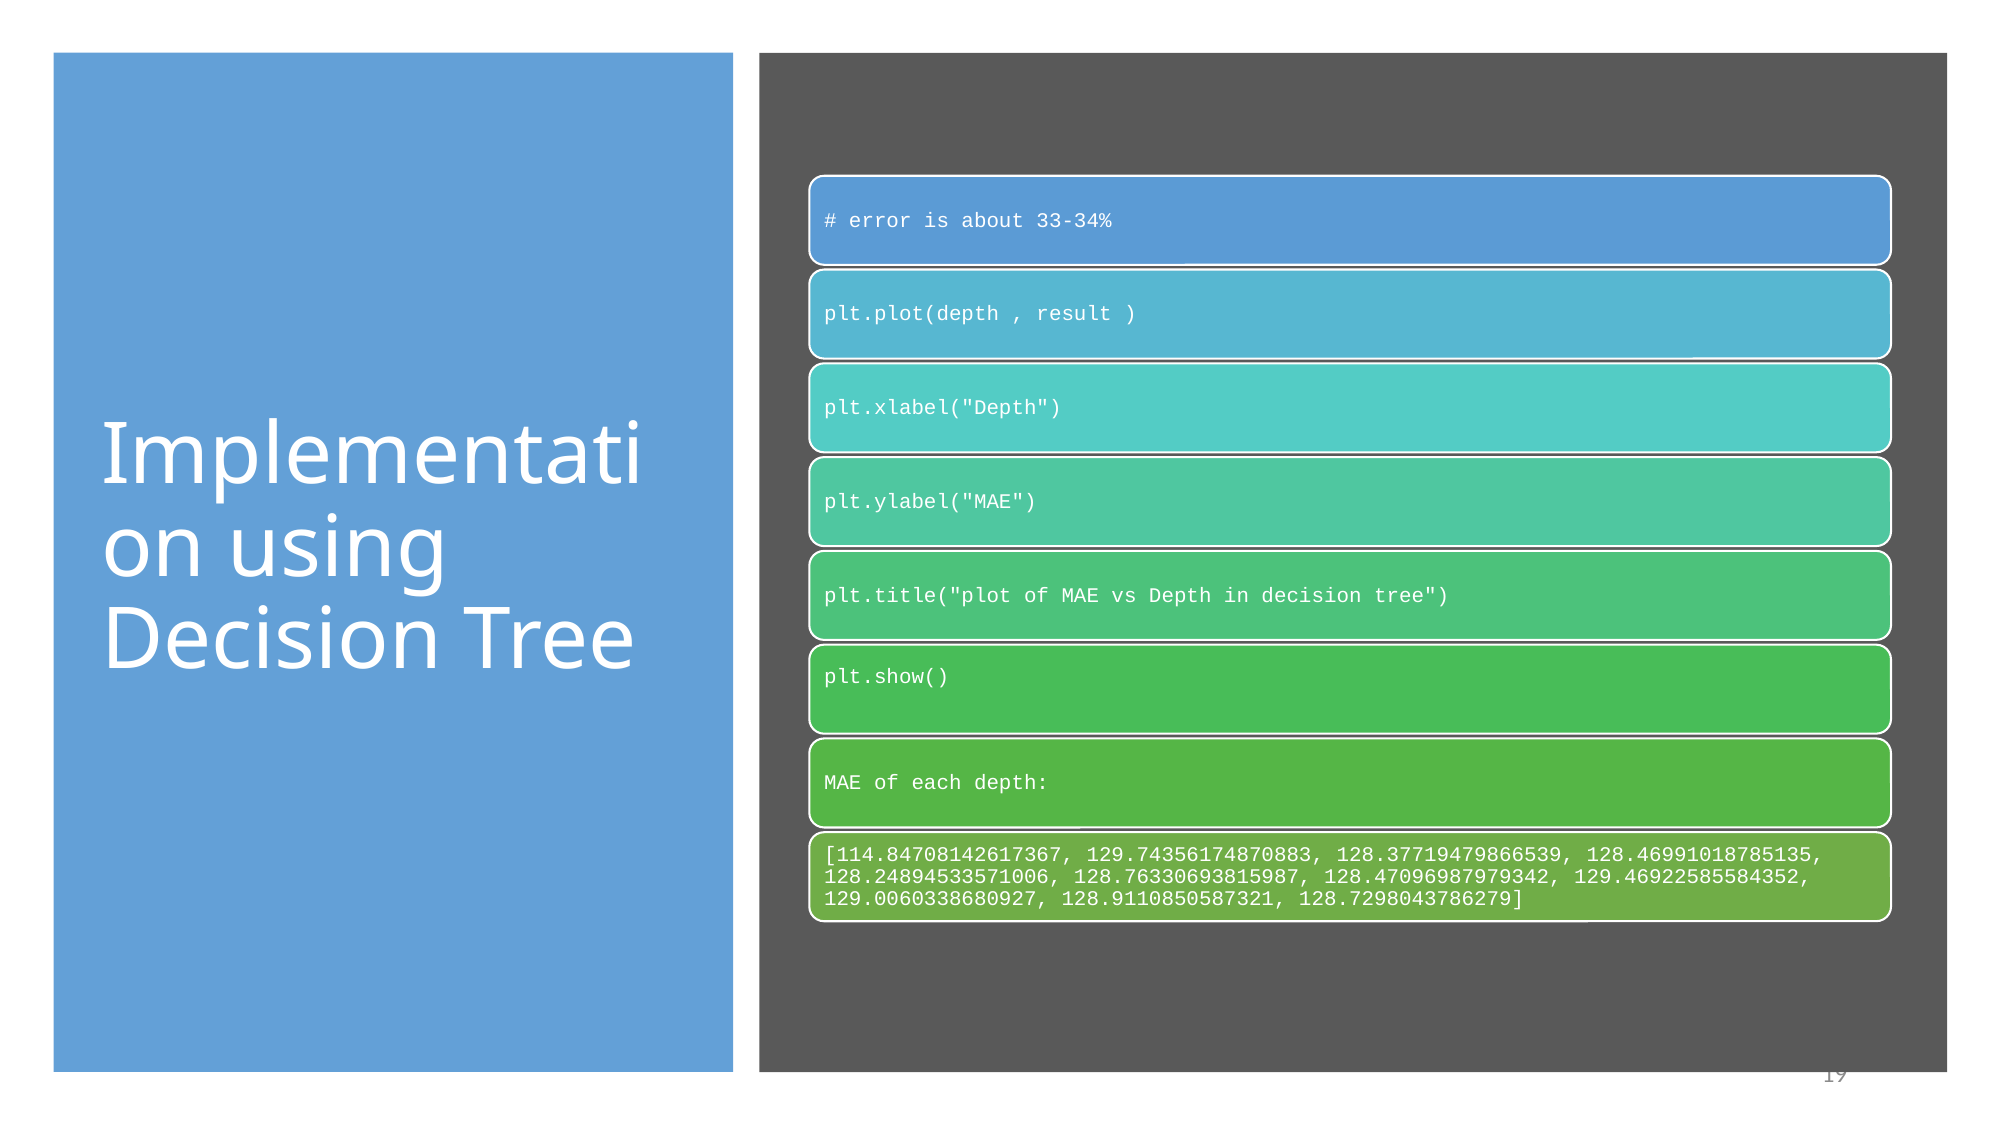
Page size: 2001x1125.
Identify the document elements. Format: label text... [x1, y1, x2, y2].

title Implementation using Decision Tree [85, 95, 697, 1002]
slide_number 19 [1412, 1042, 1863, 1103]
text_box [53, 52, 734, 1073]
text_box [758, 52, 1948, 1073]
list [809, 95, 1892, 1002]
